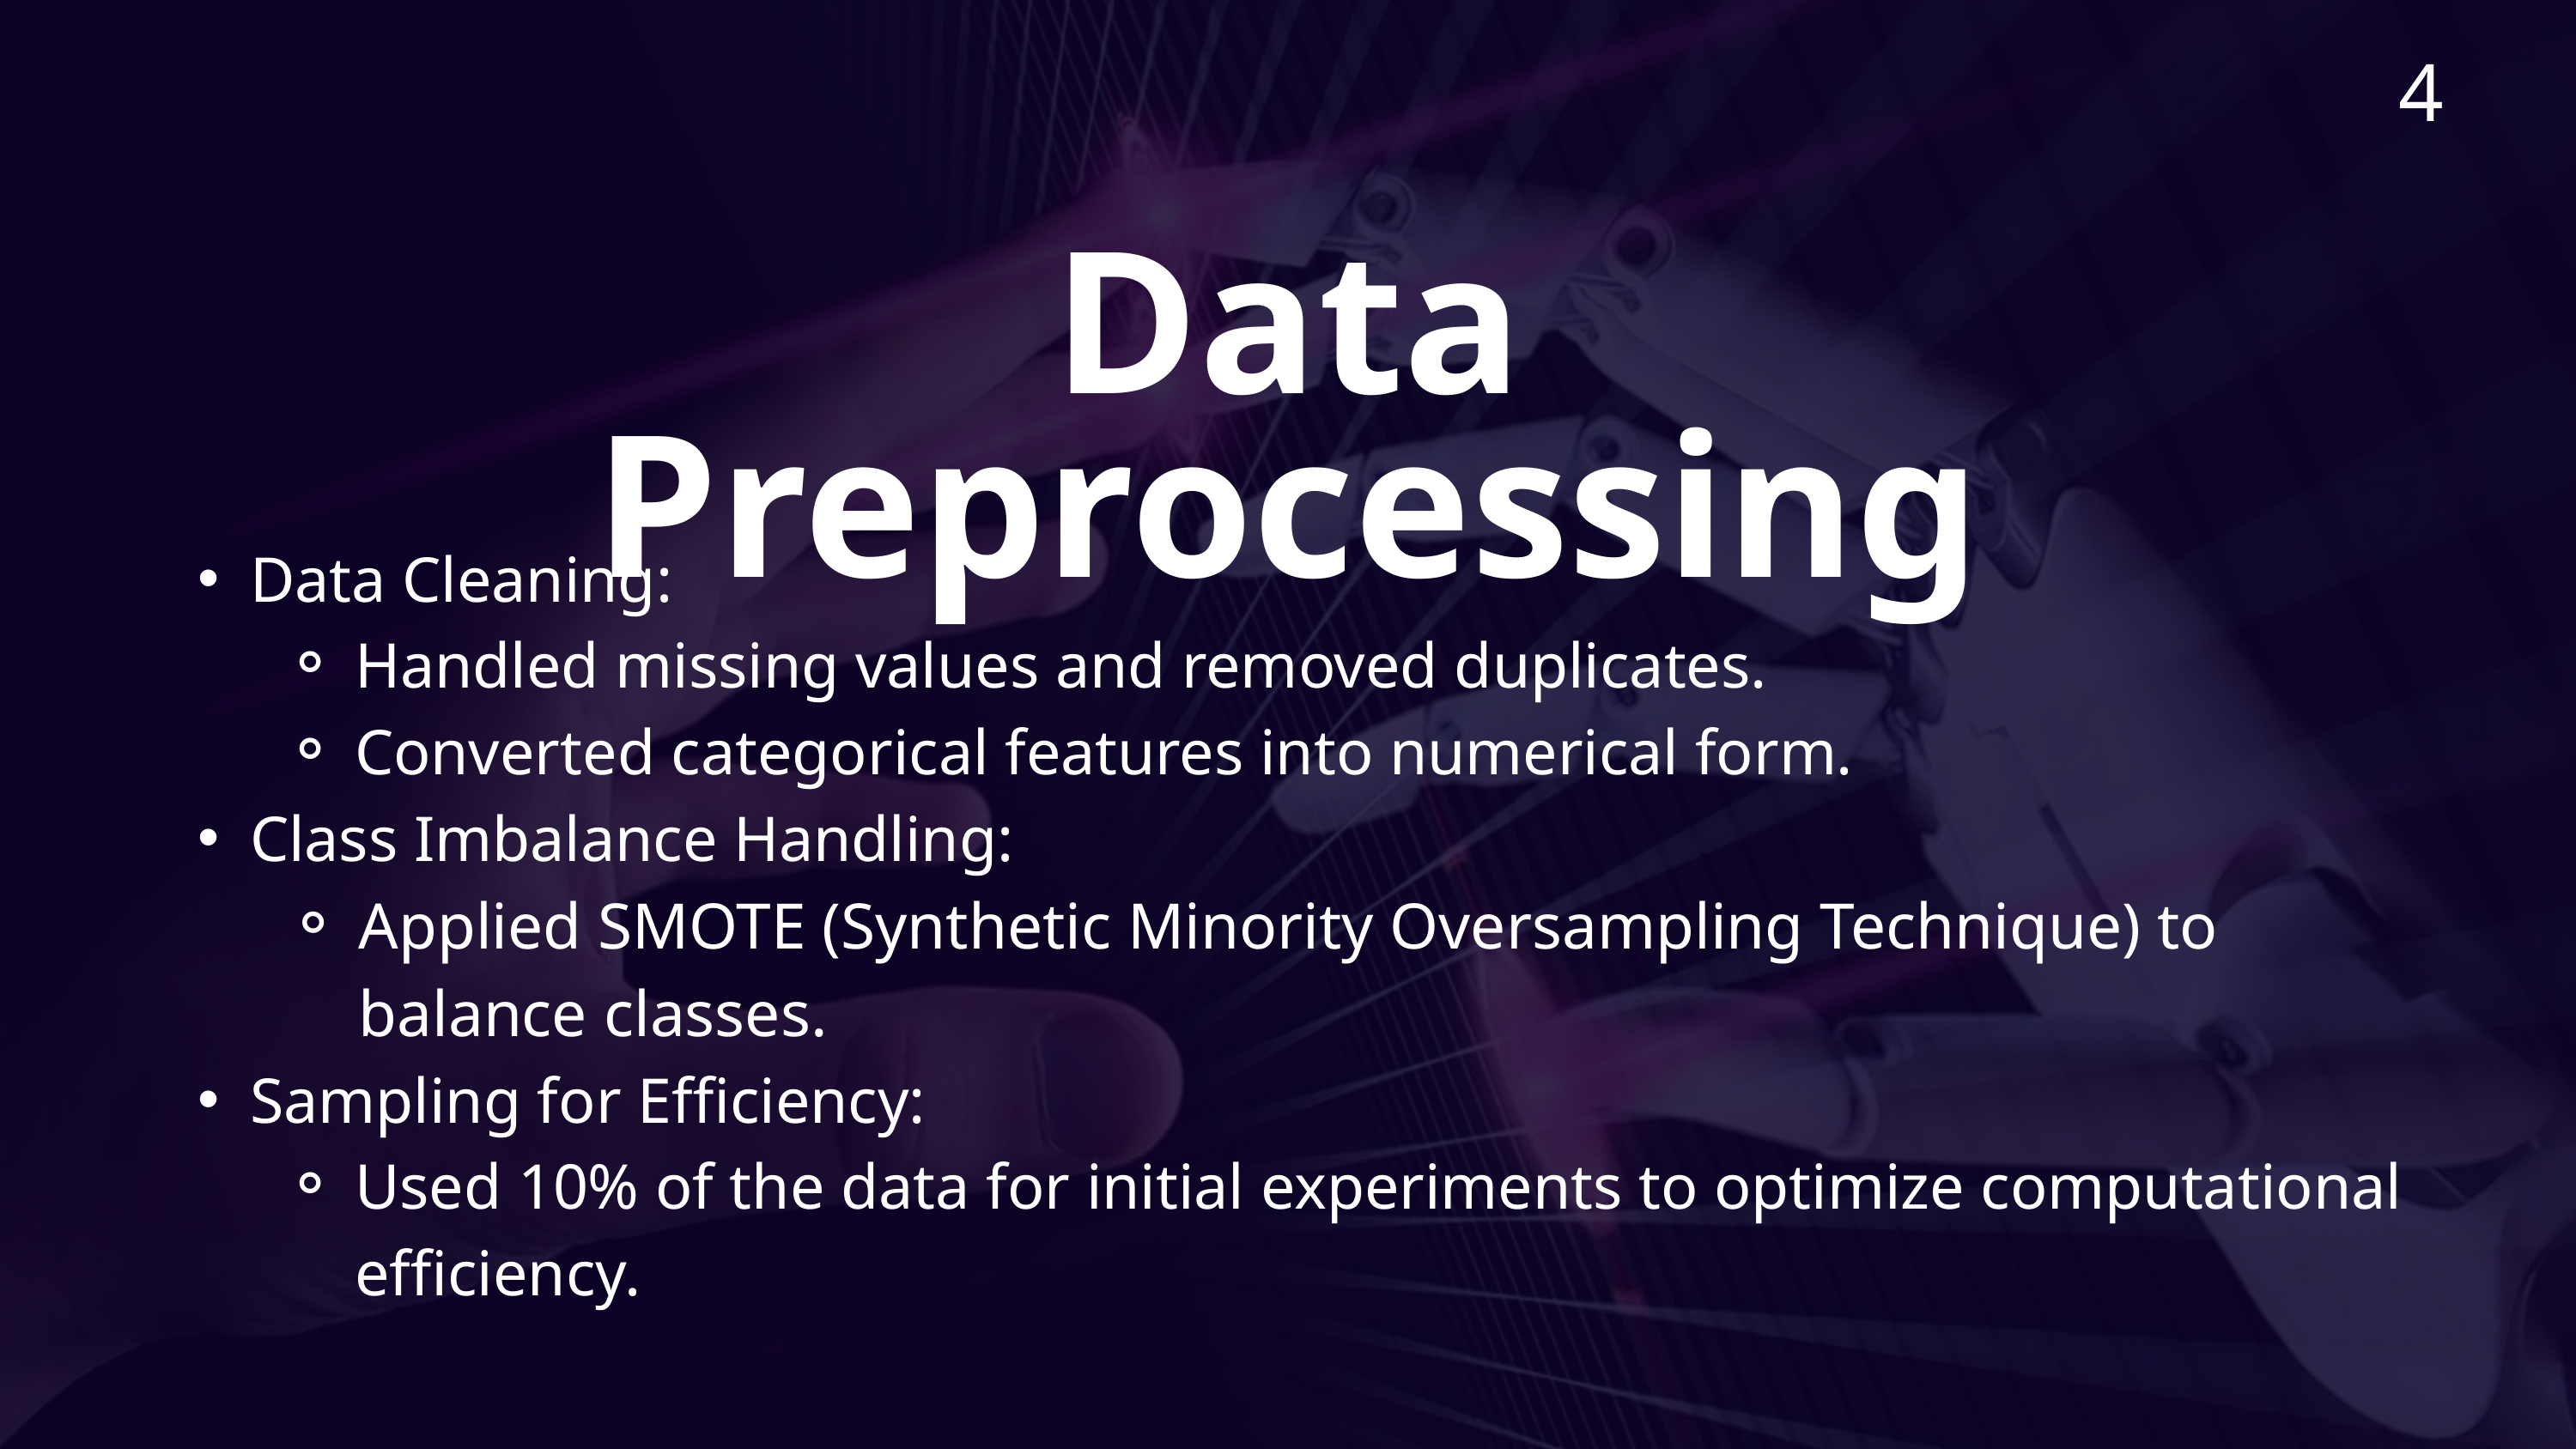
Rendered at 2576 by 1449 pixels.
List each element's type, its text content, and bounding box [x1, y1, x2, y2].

text_box [0, 0, 2576, 1449]
text_box 4 [2398, 26, 2538, 137]
text_box Data Cleaning: Handled missing values and removed duplicates. Converted categorical features into numerical form. Class Imbalance Handling: Applied SMOTE (Synthetic Minority Oversampling Technique) to balance classes. Sampling for Efficiency: Used 10% of the data for initial experiments to optimize computational efficiency. [144, 527, 2432, 1395]
text_box Data Preprocessing [355, 250, 2221, 527]
